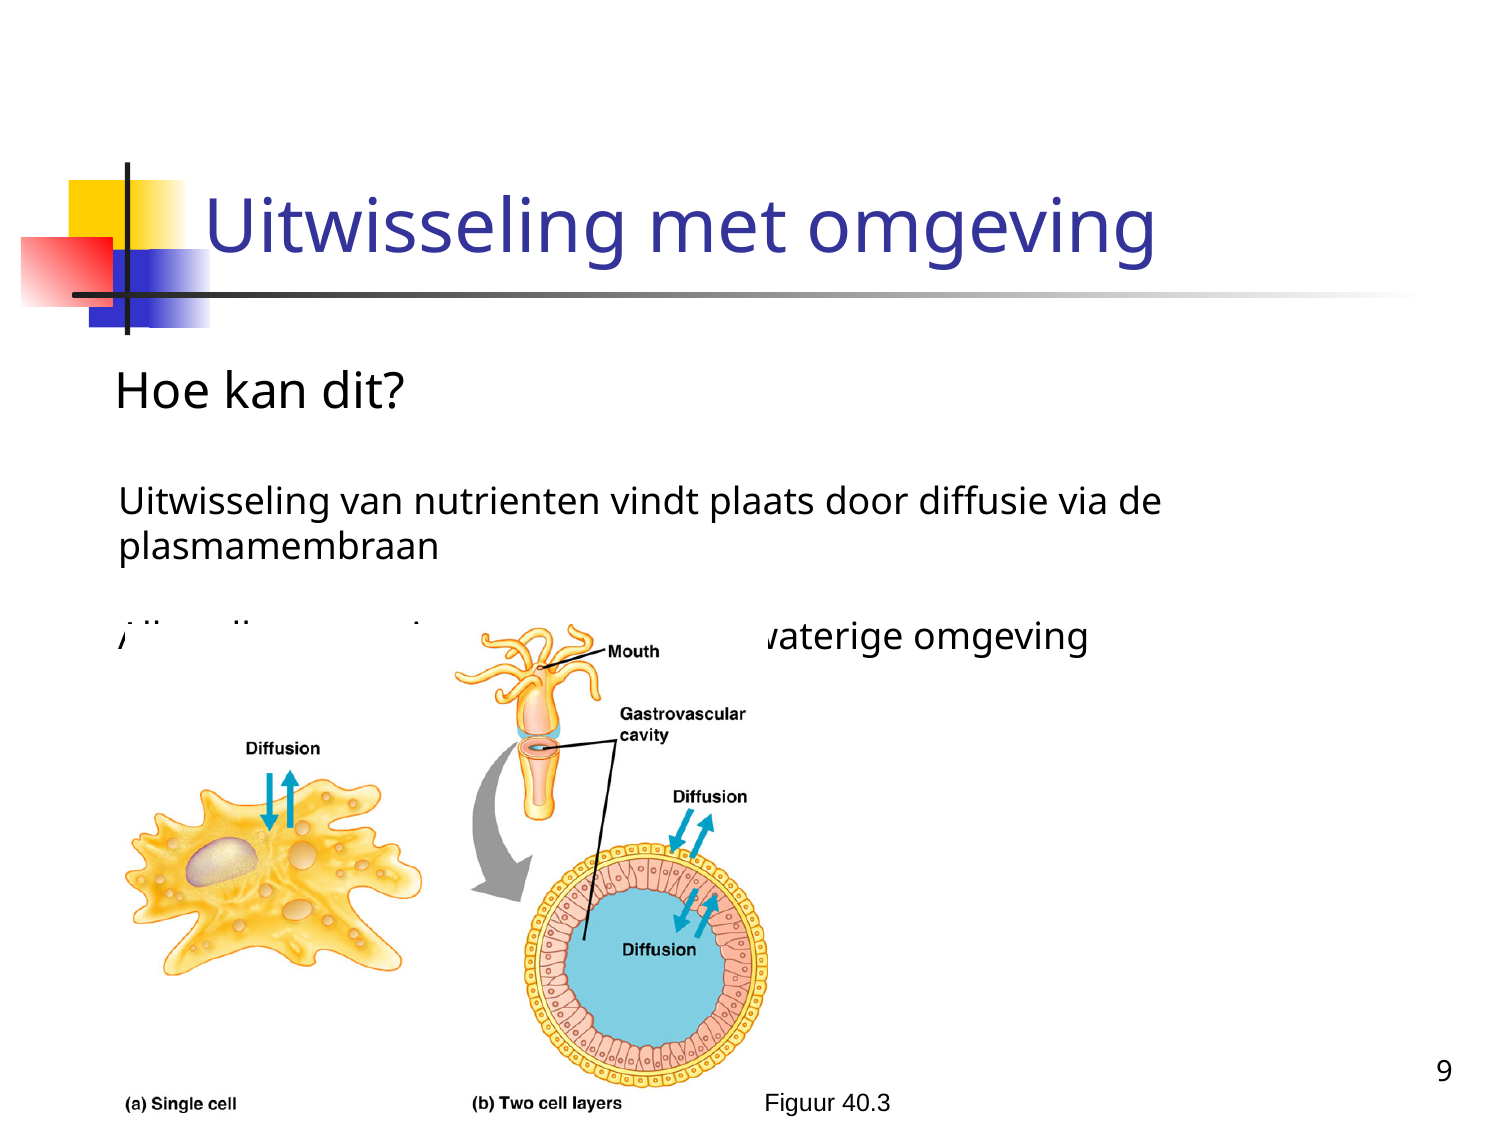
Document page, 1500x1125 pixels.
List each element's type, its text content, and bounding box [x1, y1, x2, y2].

picture [124, 624, 769, 1113]
list Hoe kan dit? [99, 362, 1241, 1125]
text_box Figuur 40.3 [749, 1079, 907, 1125]
slide_number 9 [1241, 1023, 1468, 1100]
title Uitwisseling met omgeving [188, 35, 1468, 275]
text_box Uitwisseling van nutrienten vindt plaats door diffusie via de plasmamembraan Alle cellen staan in contact met een waterige omgeving [103, 424, 1468, 665]
